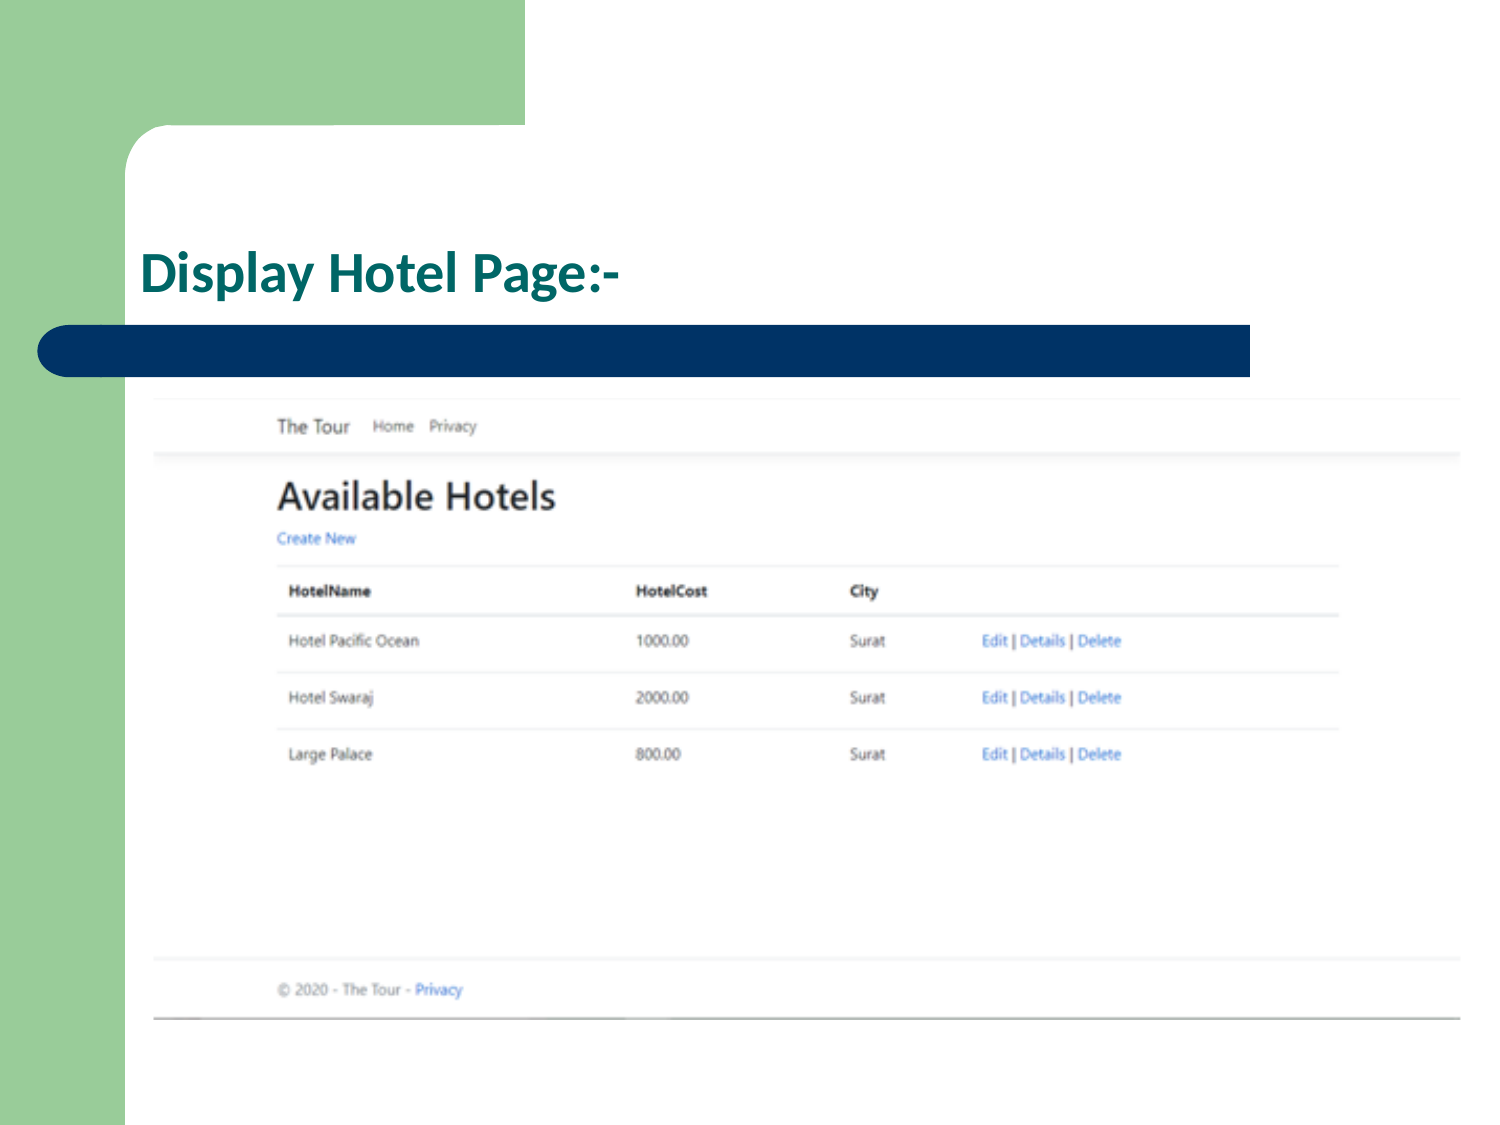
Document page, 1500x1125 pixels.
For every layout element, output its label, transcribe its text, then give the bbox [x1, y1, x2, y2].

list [152, 398, 1466, 1020]
title Display Hotel Page:- [124, 124, 1426, 313]
